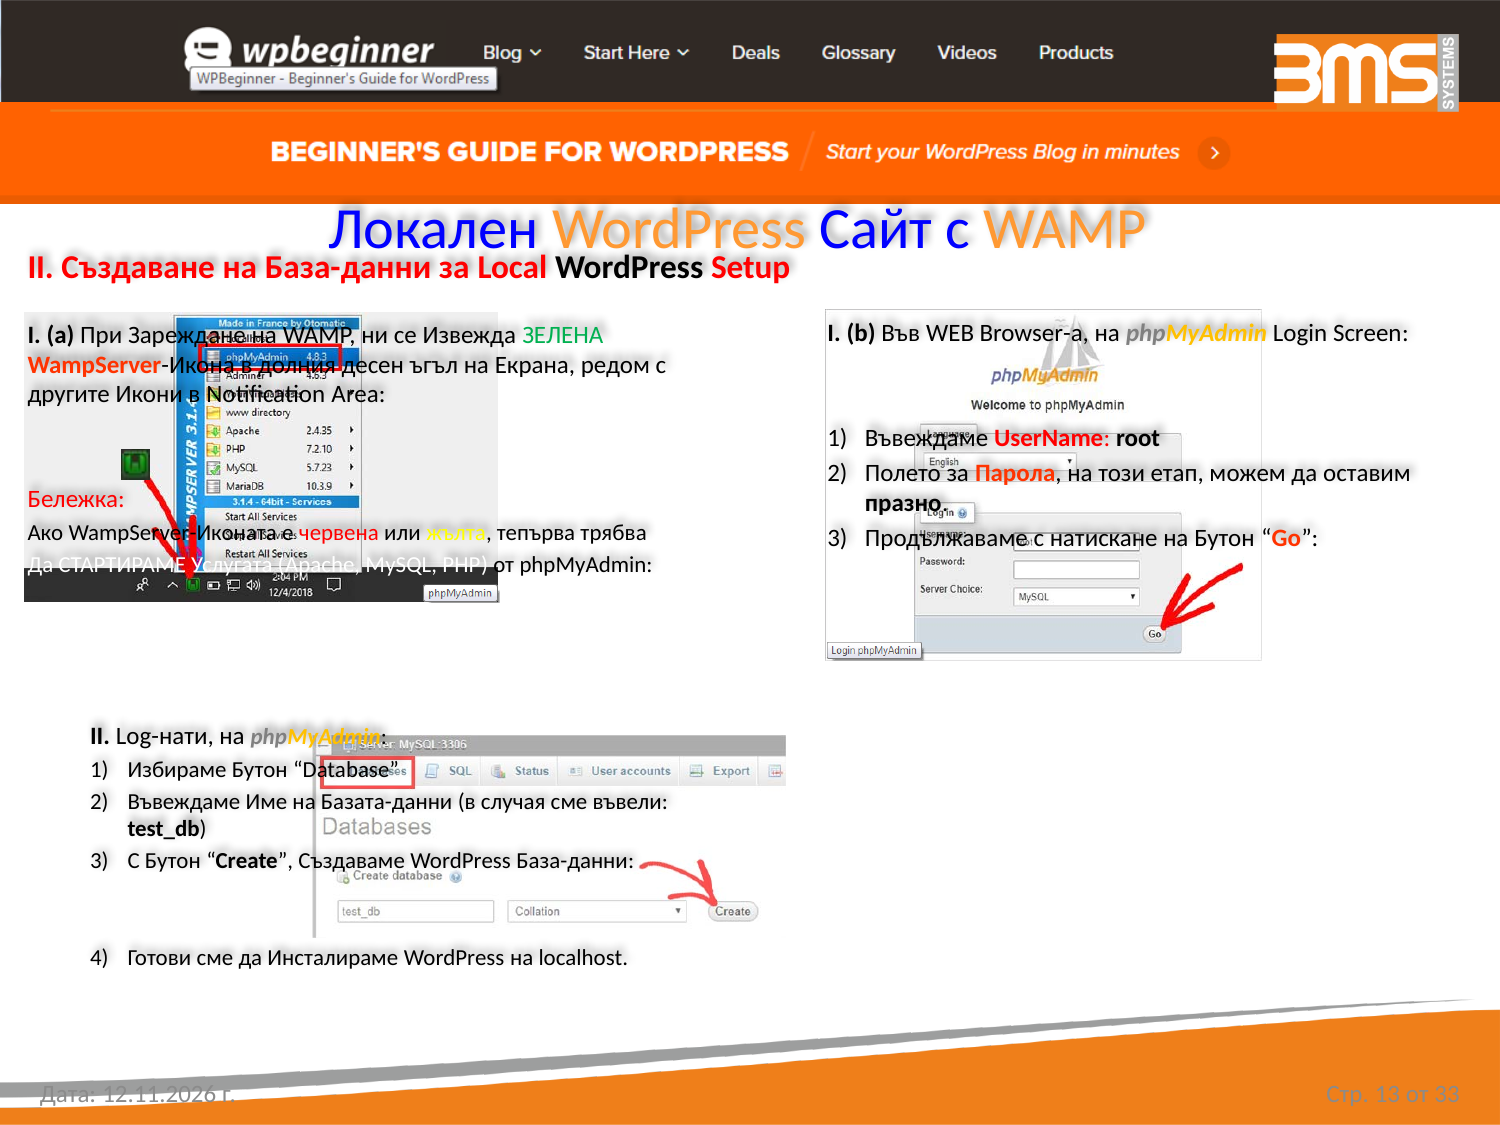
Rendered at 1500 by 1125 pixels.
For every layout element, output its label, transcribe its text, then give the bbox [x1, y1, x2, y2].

title Локален WordPress Сайт с WAMP [62, 212, 1413, 263]
list I. (a) При Зареждане на WAMP, ни се Извежда ЗЕЛЕНА WampServer-Икона в долния десен ъгъл на Екрана, редом с другите Икони в Notification Area: Бележка: Ако WampServer-Иконата е червена или жълта, тепърва трябва Да СТАРТИРАМЕ Услугата (Apache, MySQL, PHP) от phpMyAdmin: [12, 310, 713, 613]
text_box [74, 711, 786, 1001]
picture [23, 312, 501, 603]
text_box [812, 309, 1447, 676]
text_box II. Създаване на База-данни за Local WordPress Setup [12, 237, 888, 297]
picture [0, 0, 1500, 205]
picture [0, 999, 1500, 1125]
